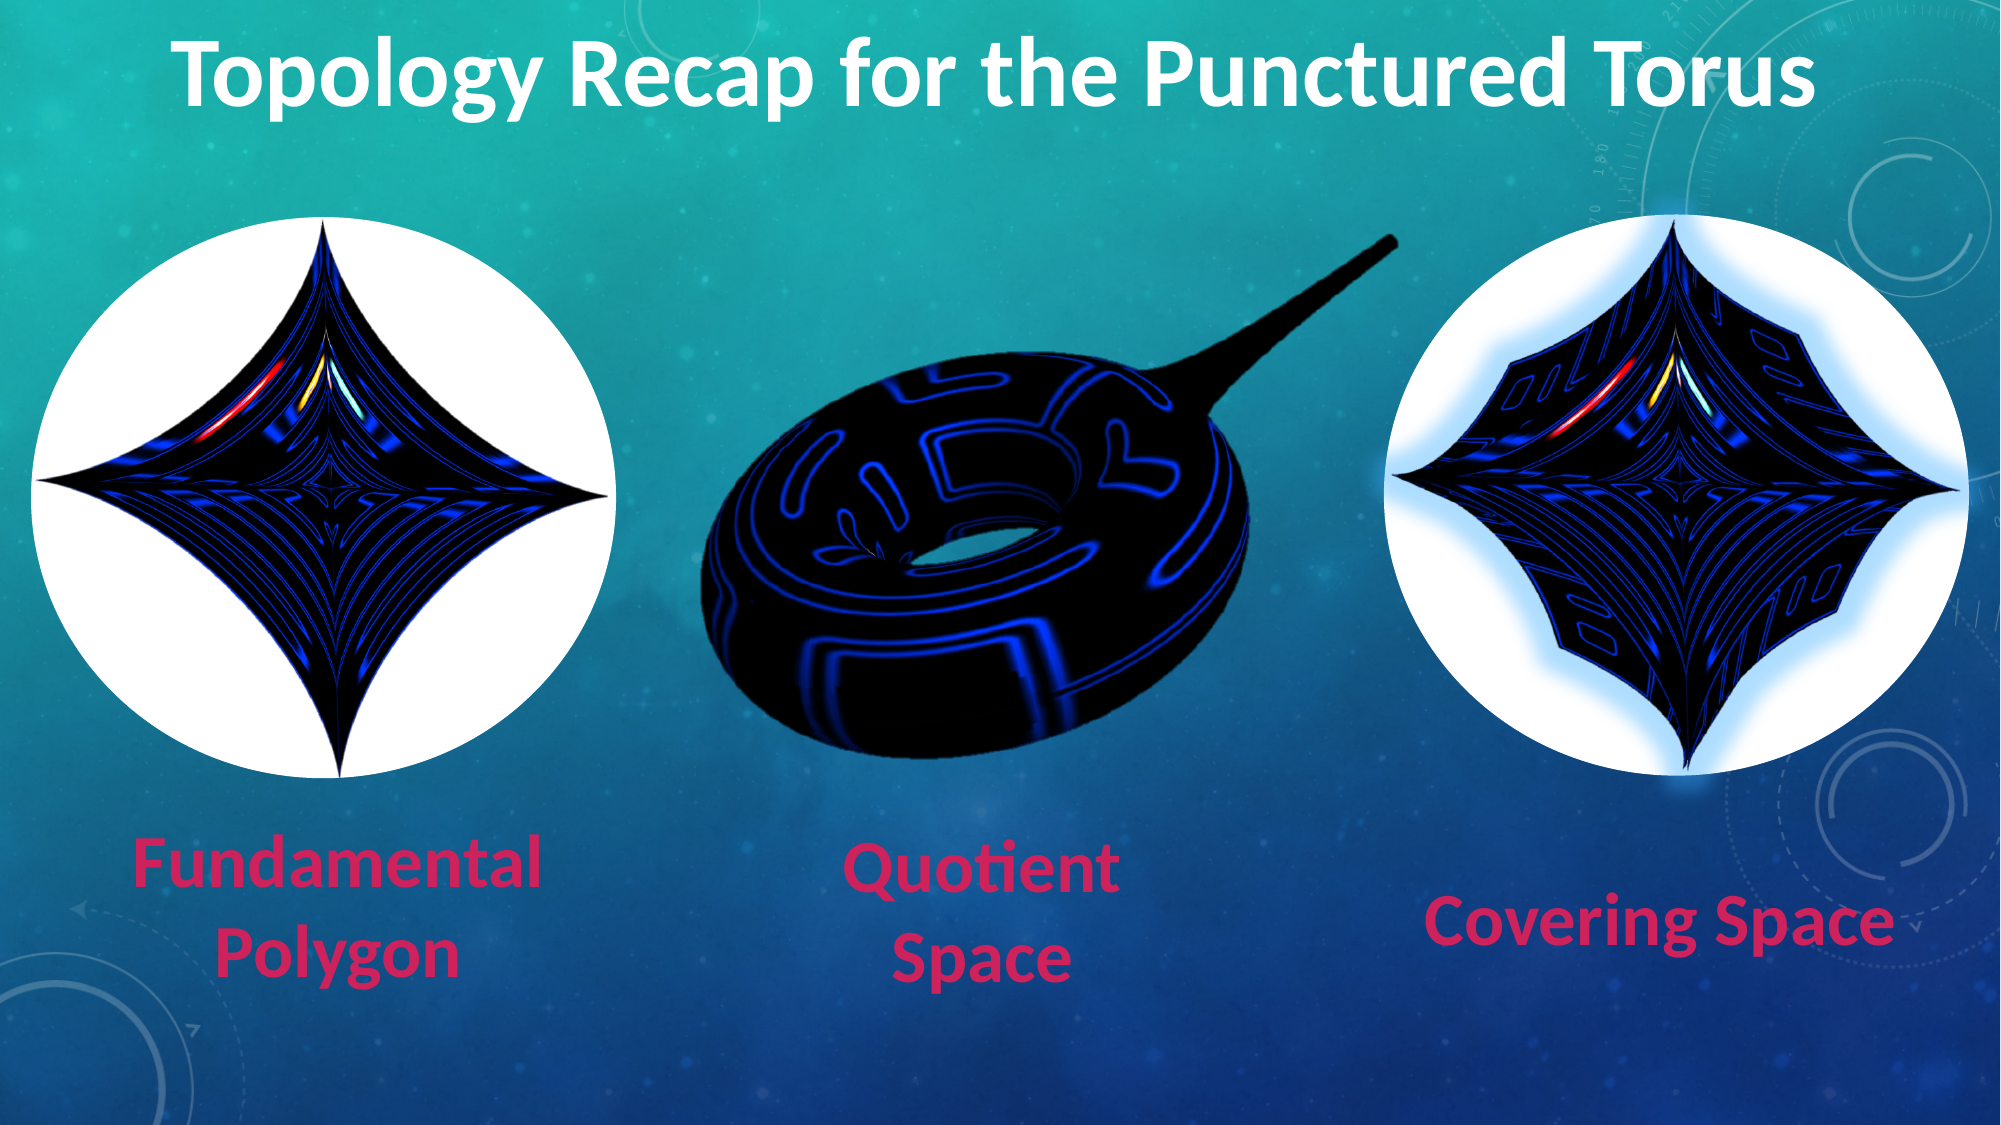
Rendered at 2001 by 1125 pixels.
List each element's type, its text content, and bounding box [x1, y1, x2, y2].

text_box [366, 714, 513, 777]
text_box Quotient Space [728, 823, 1237, 1005]
text_box [29, 306, 107, 689]
text_box Fundamental Polygon [84, 805, 593, 1001]
text_box [562, 534, 609, 663]
text_box [353, 216, 517, 285]
picture [0, 0, 2001, 1125]
text_box Topology Recap for the Punctured Torus [0, 0, 1996, 134]
text_box [134, 714, 325, 780]
text_box [562, 332, 609, 472]
text_box [130, 216, 298, 285]
text_box Covering Space [1373, 862, 1949, 968]
